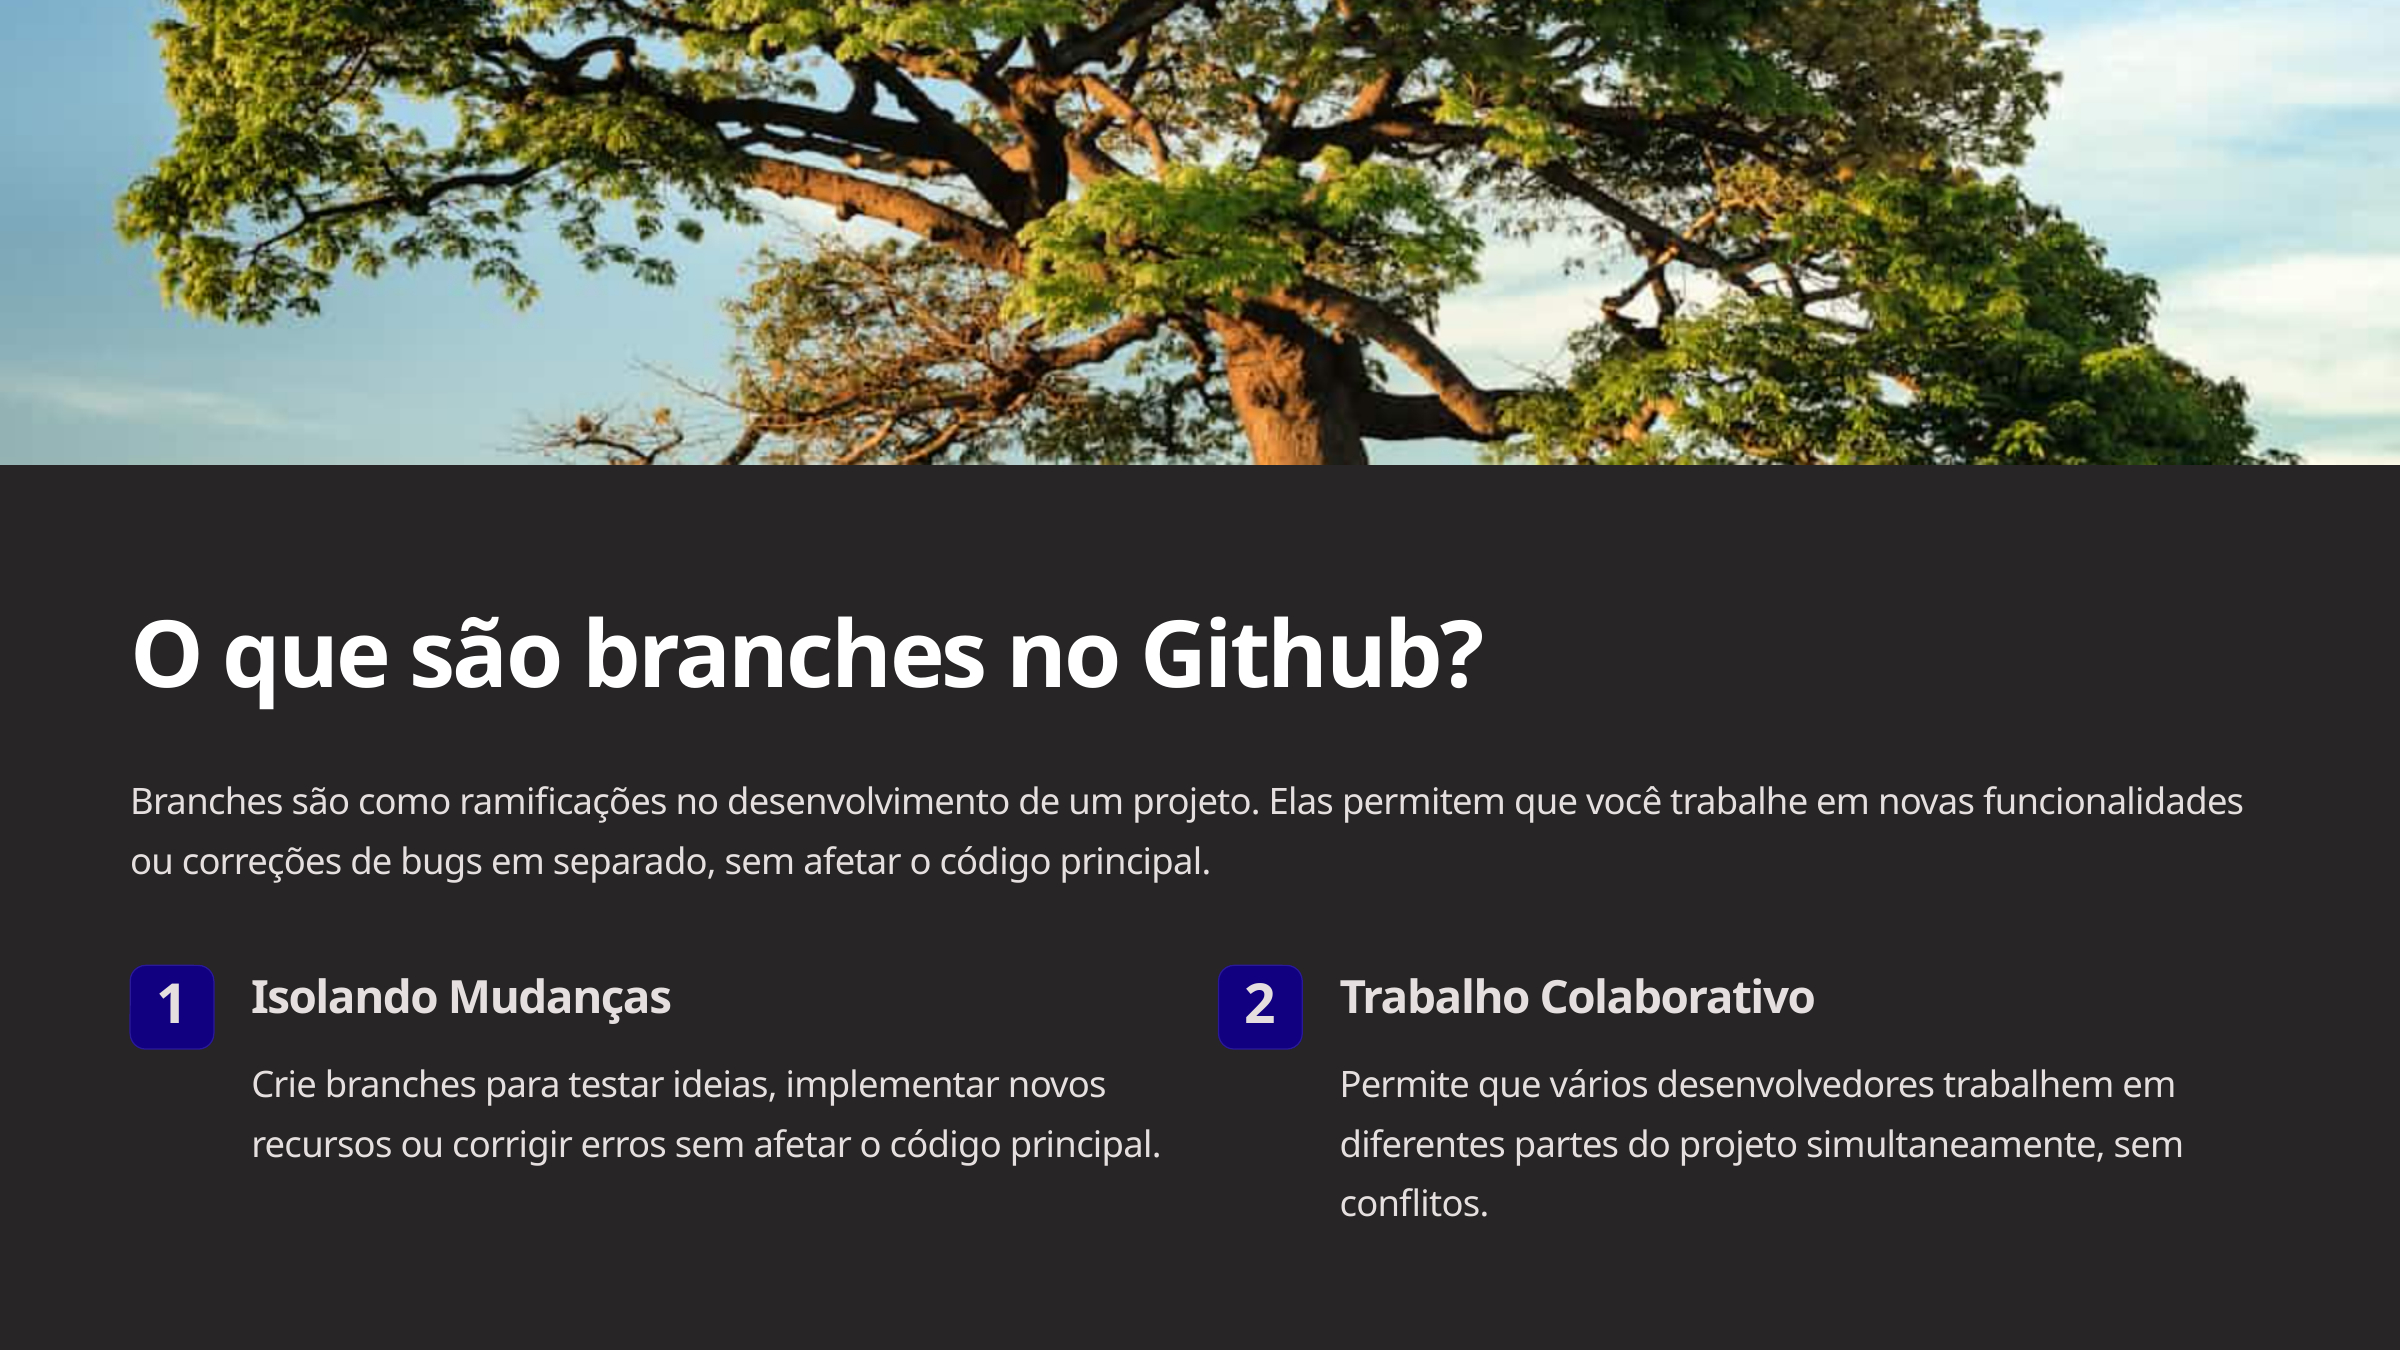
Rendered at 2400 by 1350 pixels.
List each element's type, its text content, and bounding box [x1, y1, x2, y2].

text_box O que são branches no Github? [130, 590, 1465, 707]
text_box Branches são como ramificações no desenvolvimento de um projeto. Elas permitem que você trabalhe em novas funcionalidades ou correções de bugs em separado, sem afetar o código principal. [130, 762, 2270, 882]
text_box [1218, 965, 1303, 1050]
text_box Permite que vários desenvolvedores trabalhem em diferentes partes do projeto simultaneamente, sem conflitos. [1339, 1045, 2270, 1225]
text_box Trabalho Colaborativo [1339, 965, 1813, 1024]
text_box 1 [160, 979, 184, 1036]
text_box [130, 965, 214, 1050]
picture [0, 0, 2400, 466]
text_box Crie branches para testar ideias, implementar novos recursos ou corrigir erros sem afetar o código principal. [251, 1045, 1182, 1225]
text_box 2 [1243, 979, 1278, 1036]
text_box Isolando Mudanças [251, 965, 717, 1024]
